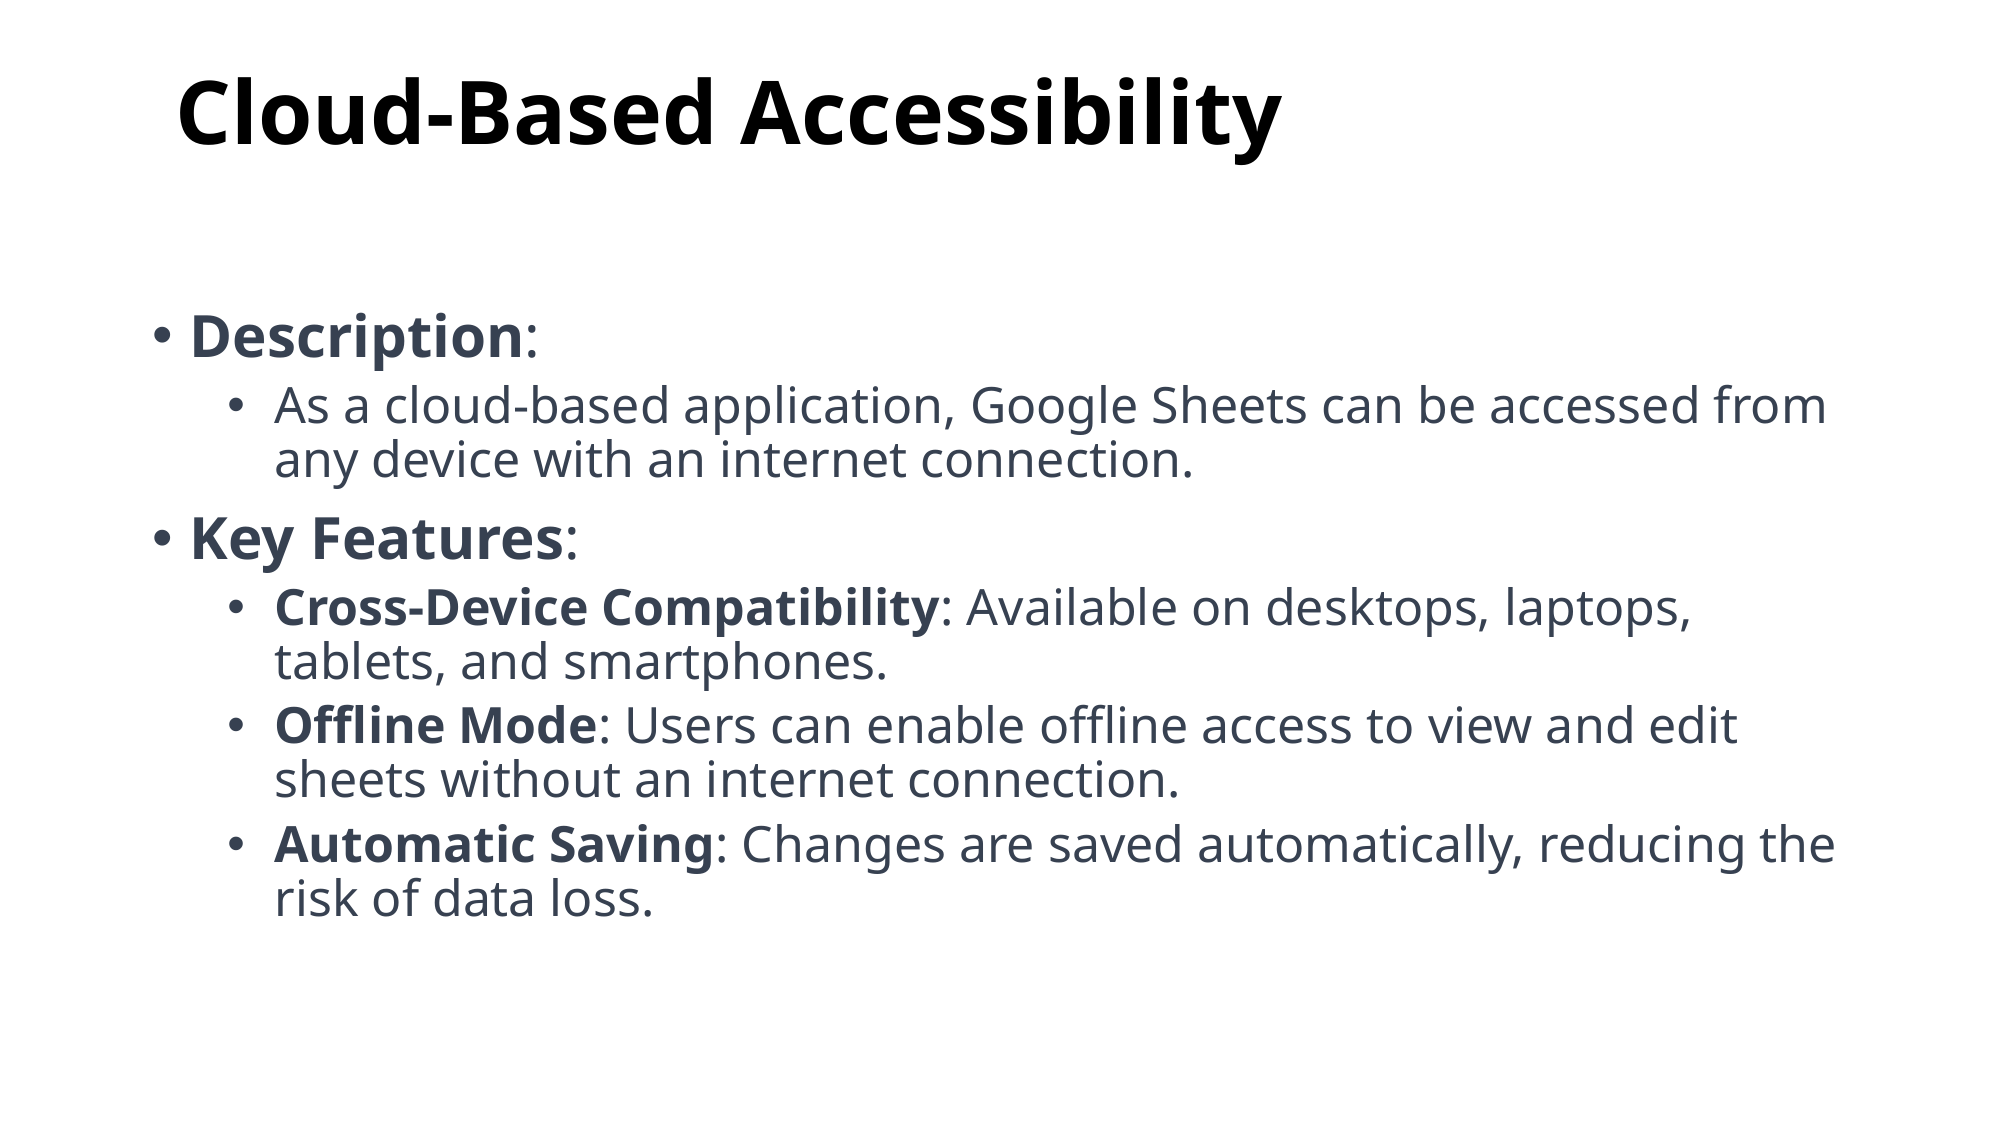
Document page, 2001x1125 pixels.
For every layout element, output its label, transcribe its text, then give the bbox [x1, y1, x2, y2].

list Description: As a cloud-based application, Google Sheets can be accessed from any device with an internet connection. Key Features: Cross-Device Compatibility: Available on desktops, laptops, tablets, and smartphones. Offline Mode: Users can enable offline access to view and edit sheets without an internet connection. Automatic Saving: Changes are saved automatically, reducing the risk of data loss. [137, 299, 1863, 1014]
title Cloud-Based Accessibility [137, 59, 1863, 278]
